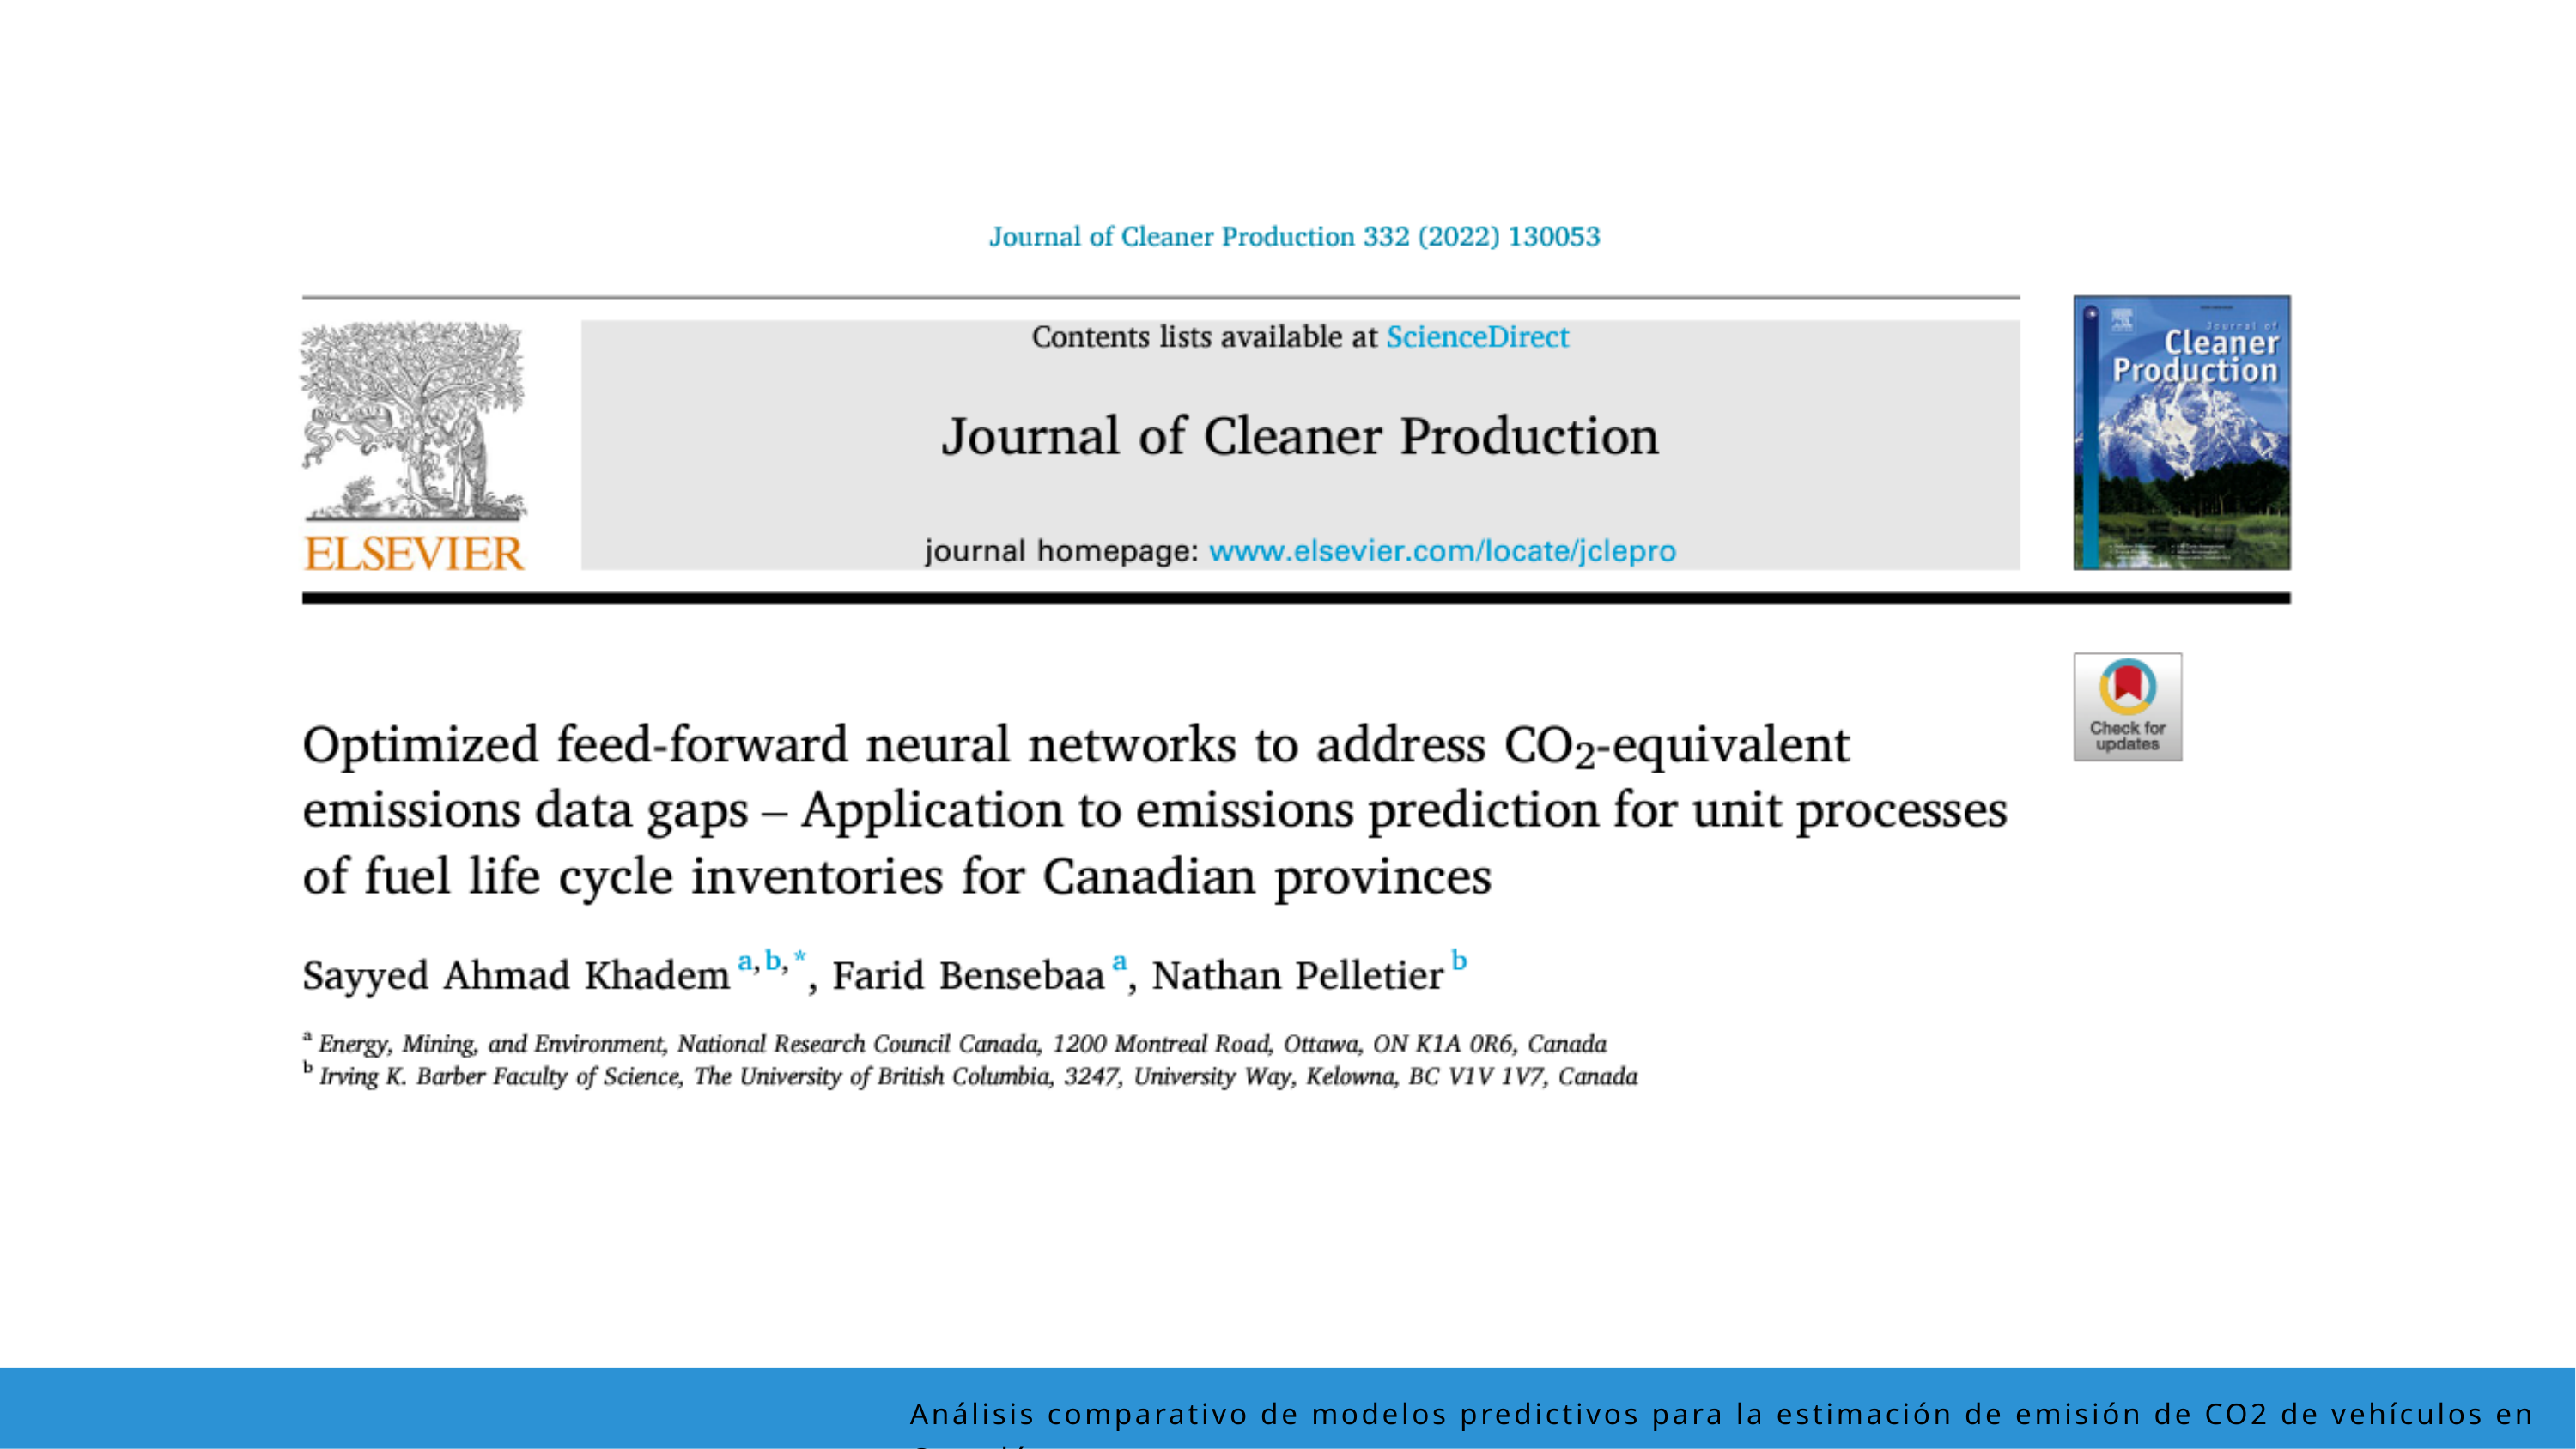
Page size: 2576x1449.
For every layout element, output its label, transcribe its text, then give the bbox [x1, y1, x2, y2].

text_box Análisis comparativo de modelos predictivos para la estimación de emisión de CO2 de vehículos en Canadá [909, 1385, 2576, 1449]
picture [270, 197, 2306, 1105]
text_box [0, 1367, 2576, 1449]
